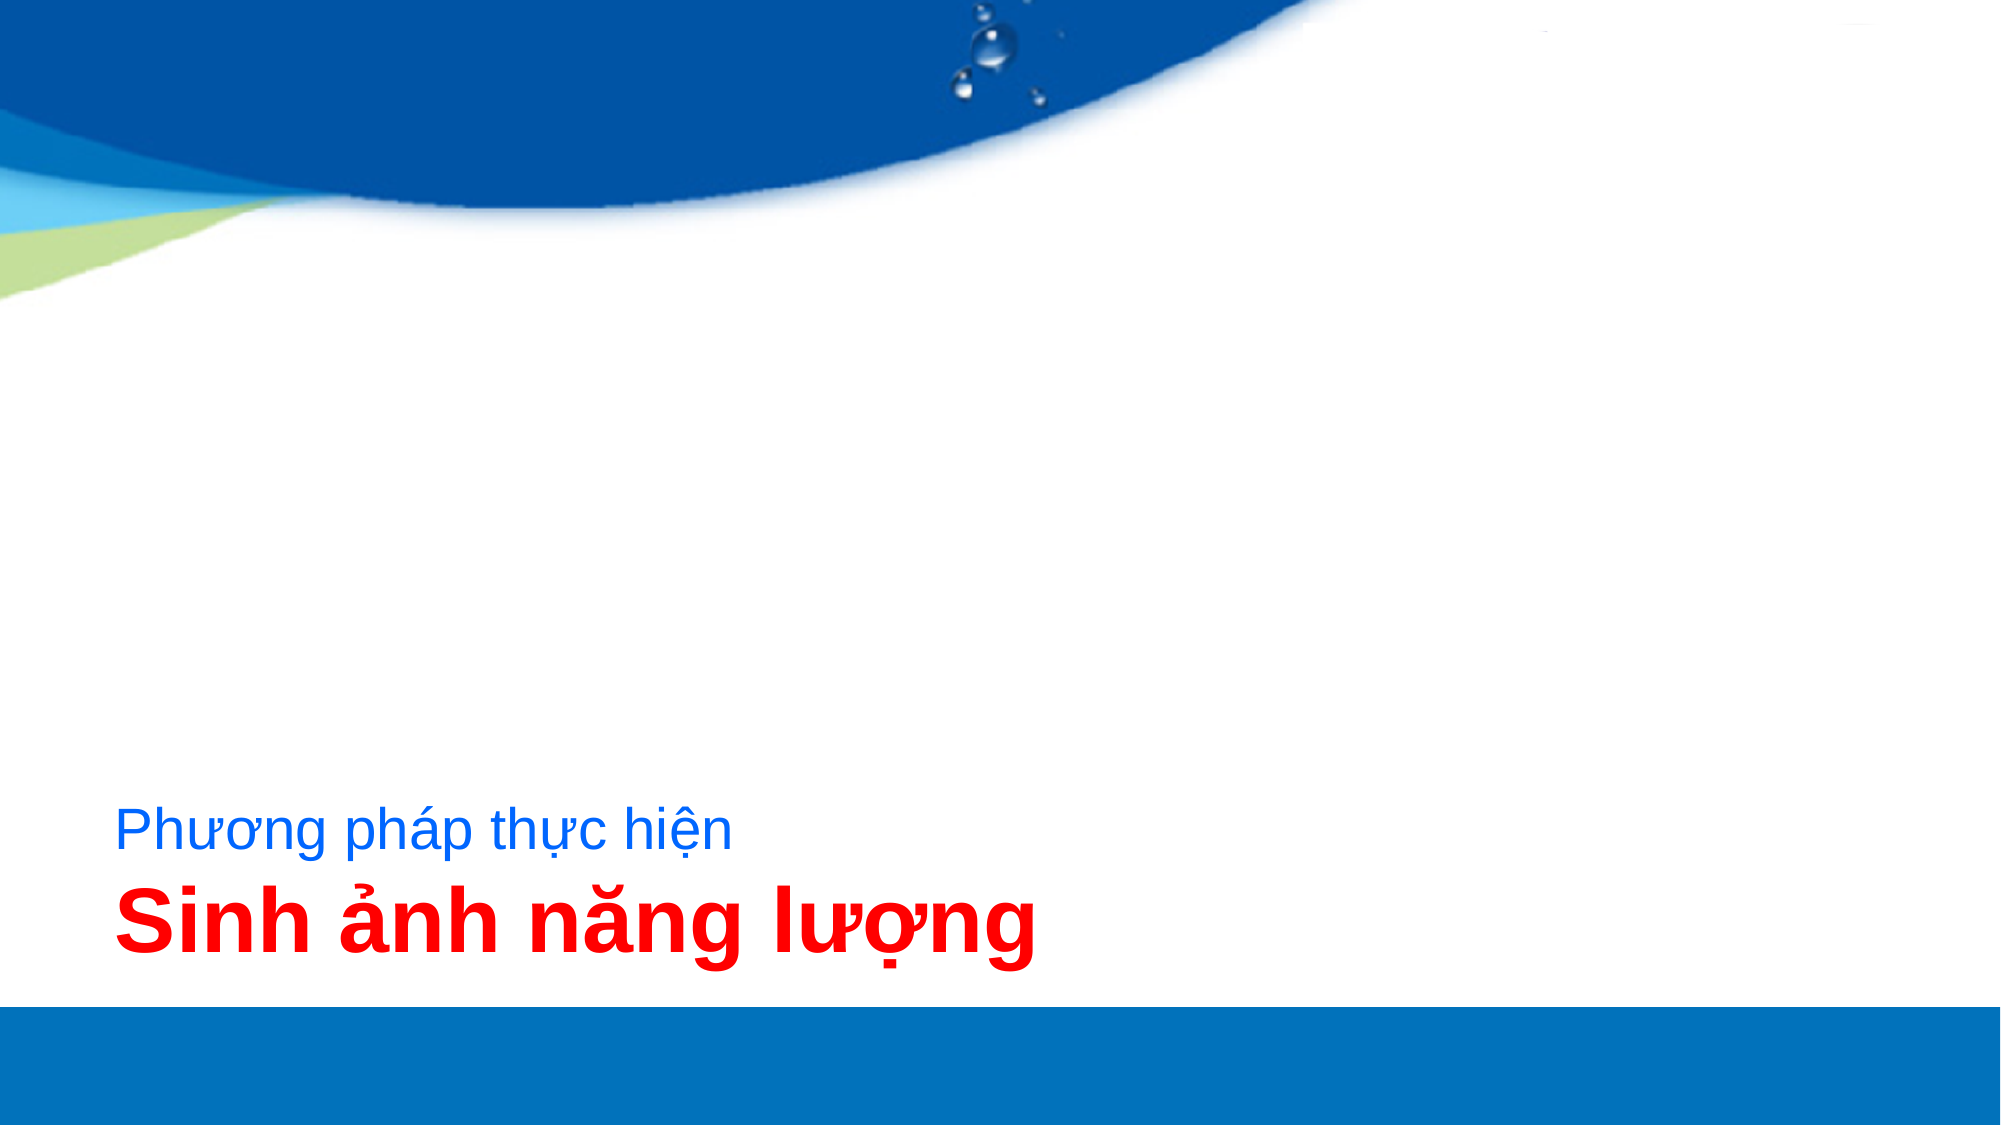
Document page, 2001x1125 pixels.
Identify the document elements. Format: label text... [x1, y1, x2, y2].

picture [0, 0, 2001, 1125]
text_box Phương pháp thực hiện Sinh ảnh năng lượng [99, 787, 1900, 975]
